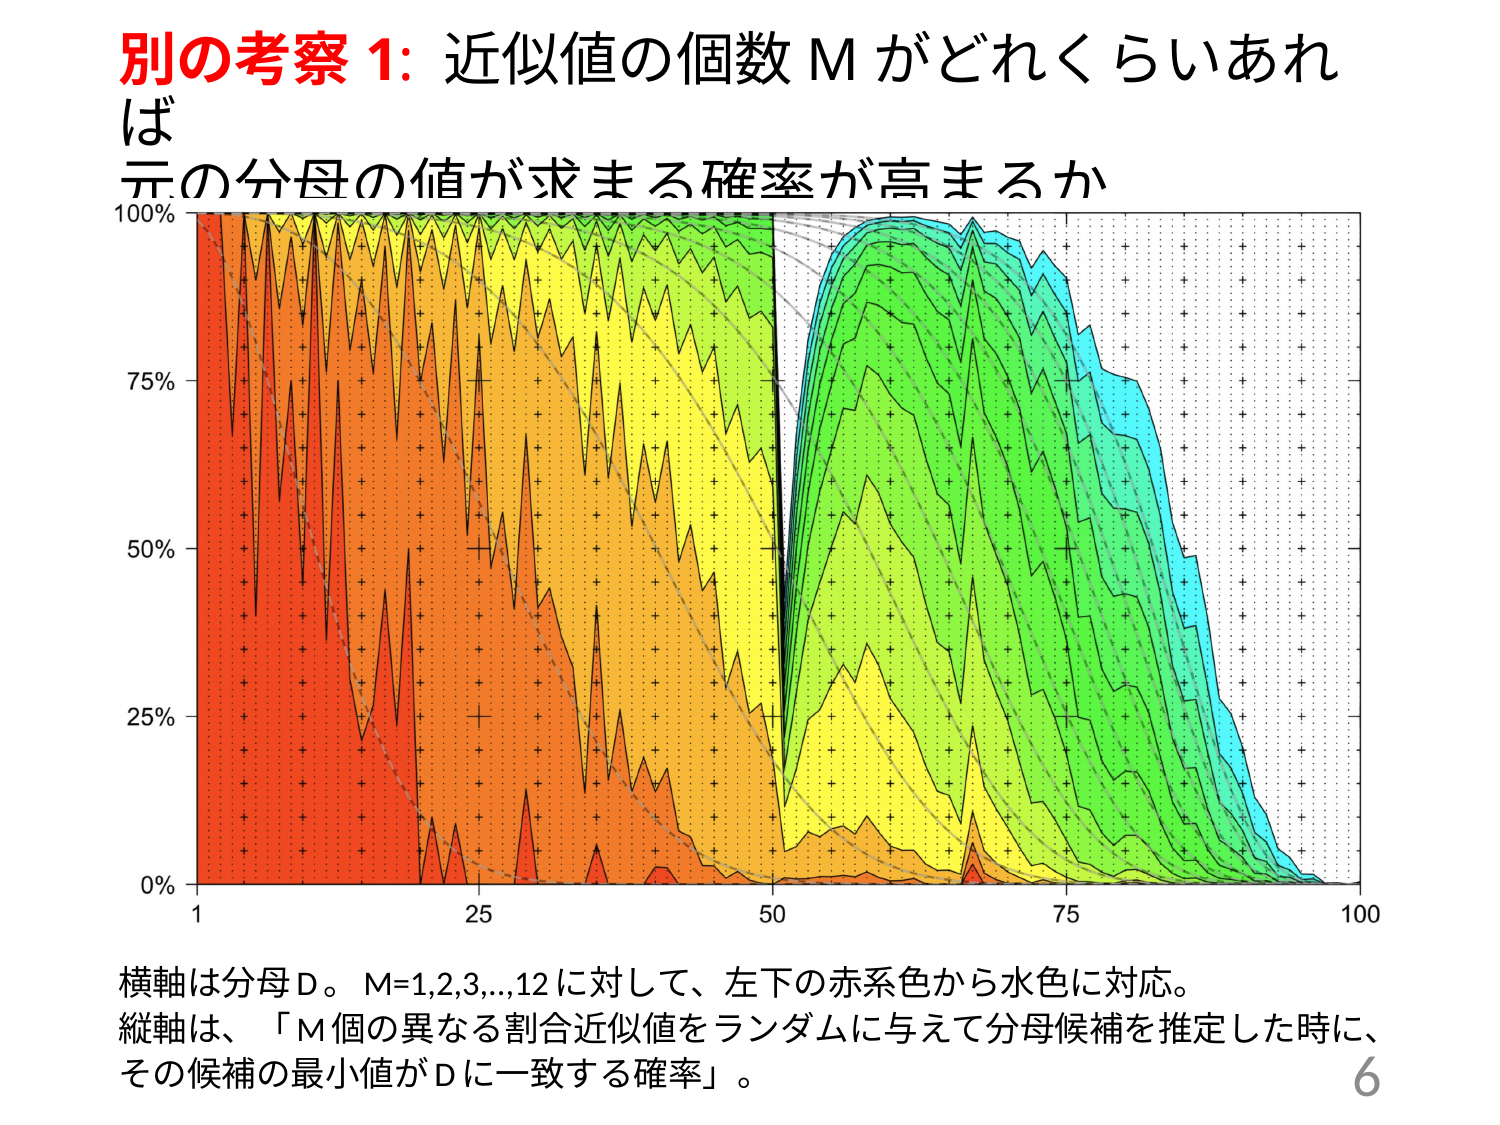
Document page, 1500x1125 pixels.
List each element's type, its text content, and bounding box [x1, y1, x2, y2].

title 別の考察1: 近似値の個数Mがどれくらいあれば 元の分母の値が求まる確率が高まるか [103, 59, 1397, 191]
slide_number 6 [1059, 1042, 1397, 1103]
picture [112, 198, 1388, 930]
list 横軸は分母D。M=1,2,3,..,12に対して、左下の赤系色から水色に対応。 縦軸は、「M個の異なる割合近似値をランダムに与えて分母候補を推定した時に、その候補の最小値がDに一致する確率」。 [103, 949, 1397, 1103]
